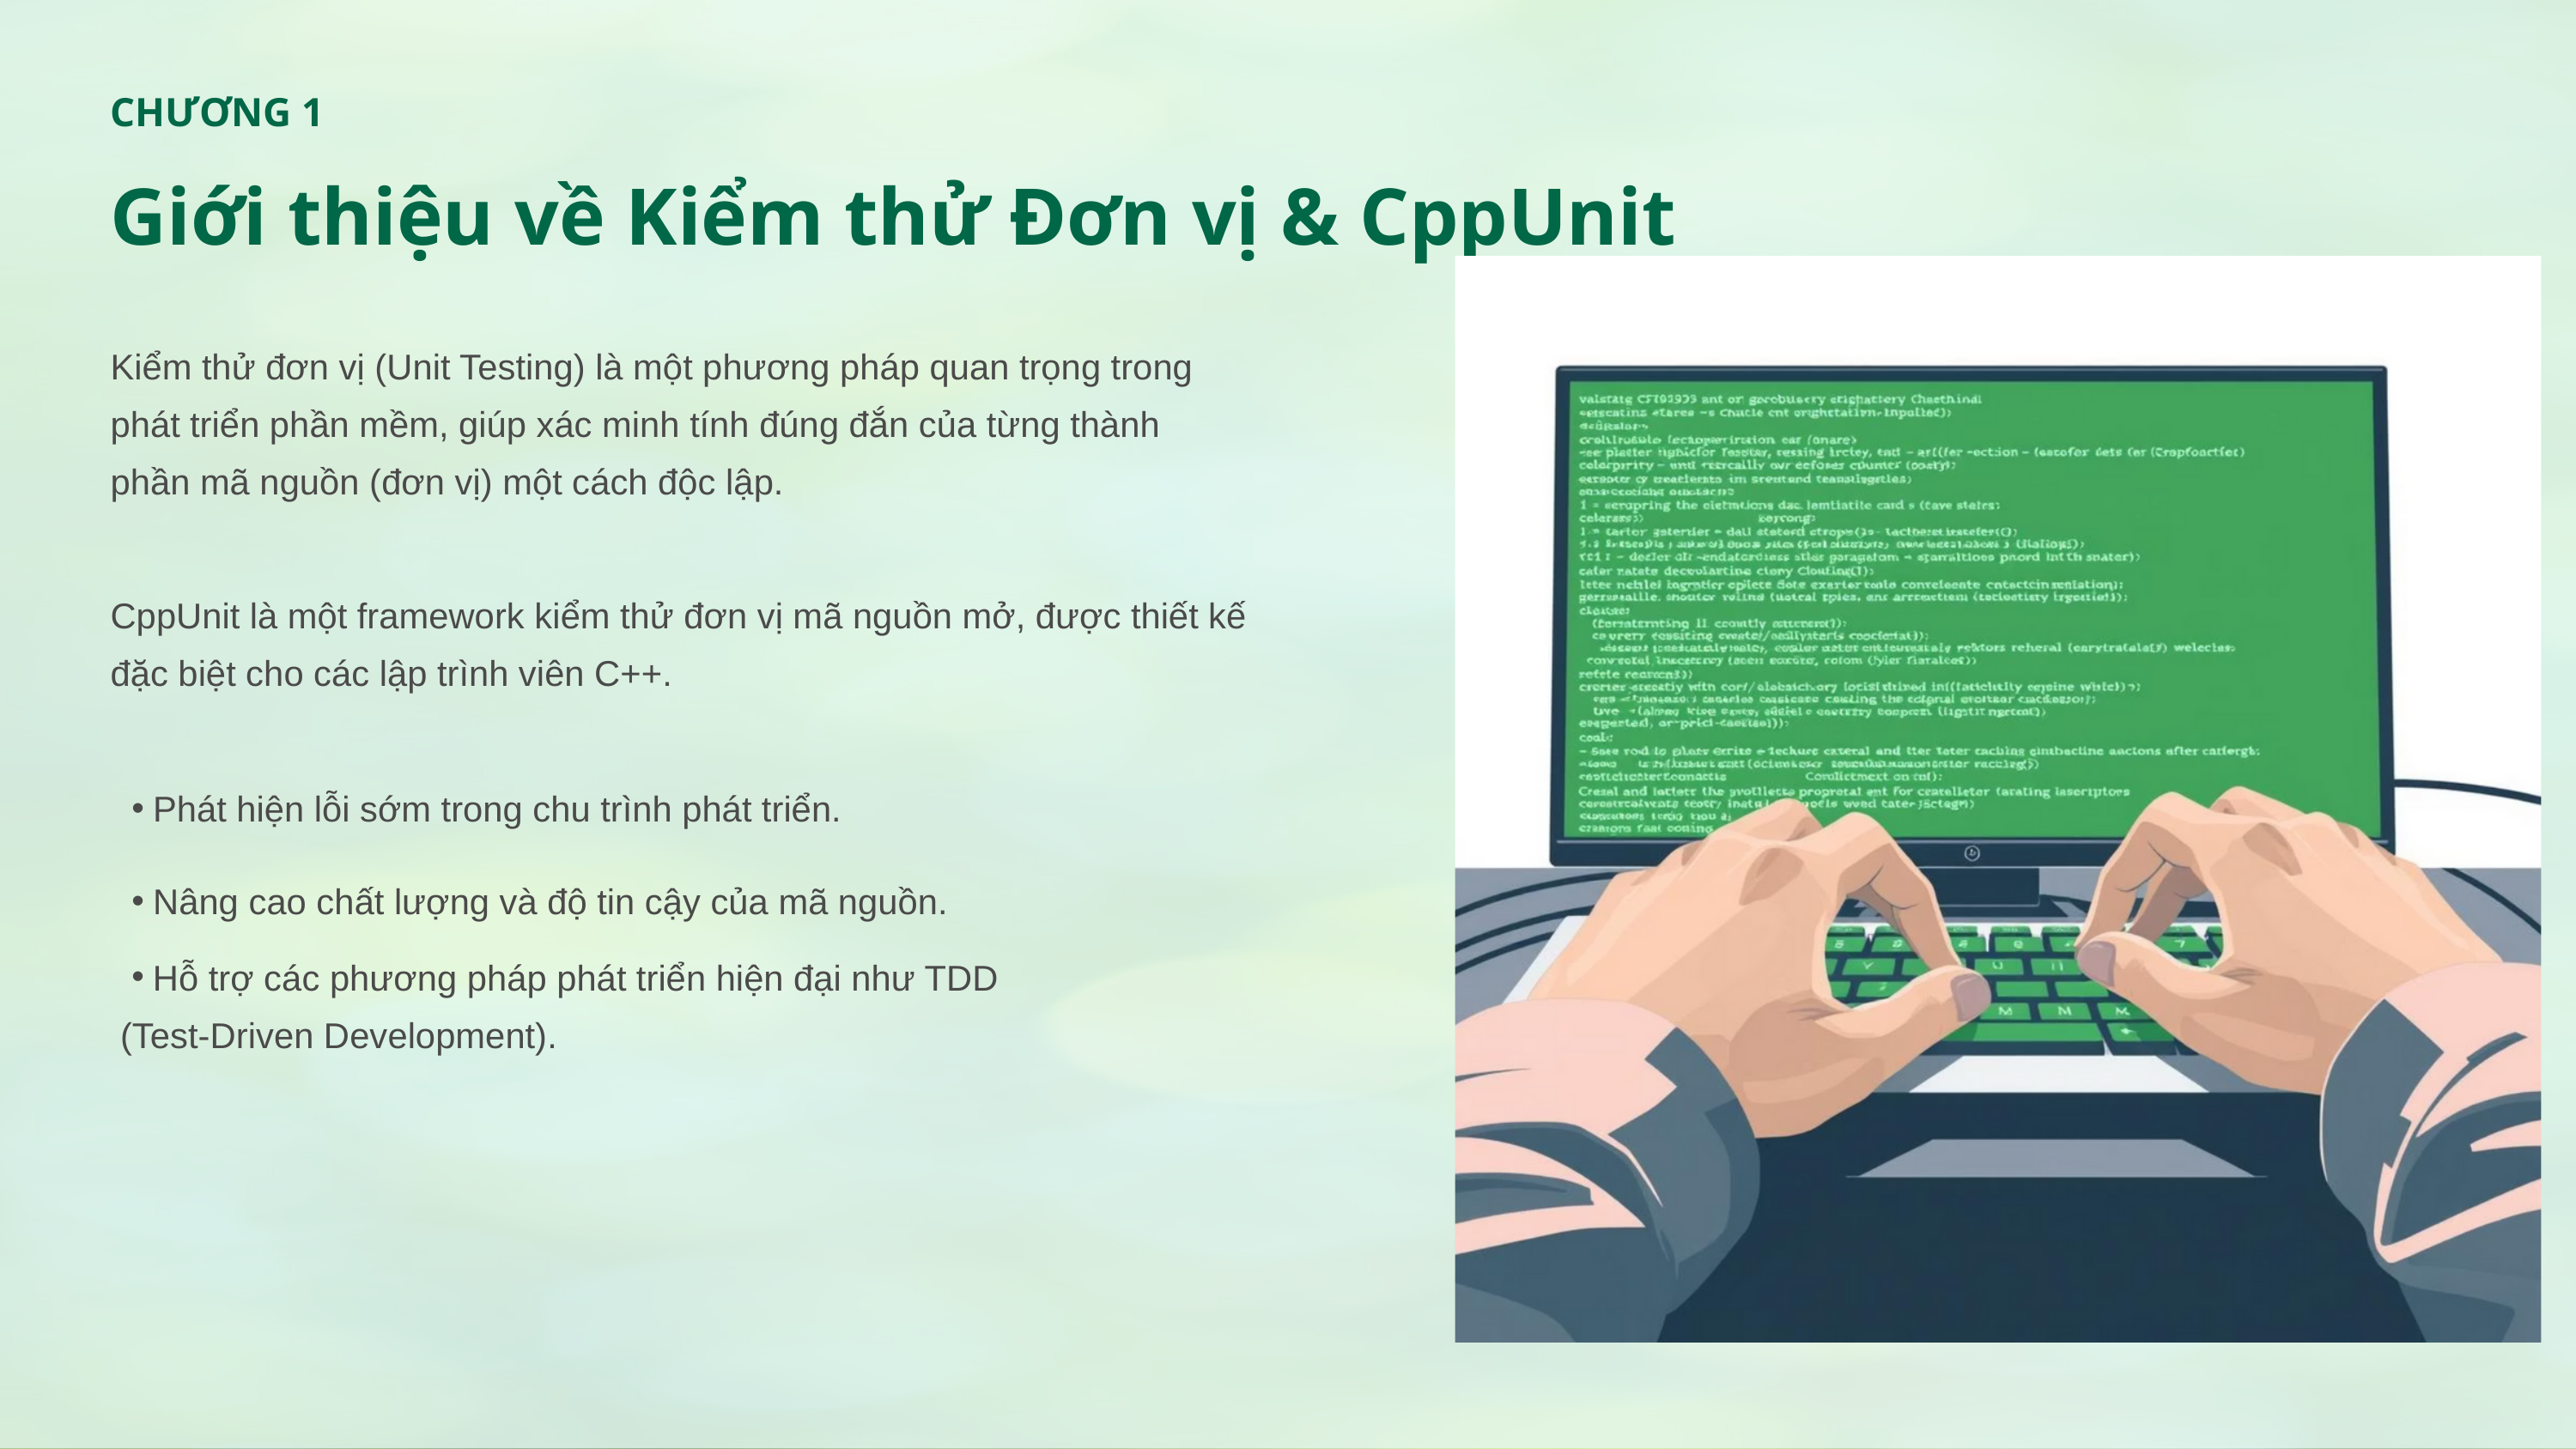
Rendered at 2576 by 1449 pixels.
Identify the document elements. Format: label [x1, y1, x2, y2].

text_box [1455, 256, 2542, 1343]
text_box [0, 0, 2576, 1449]
